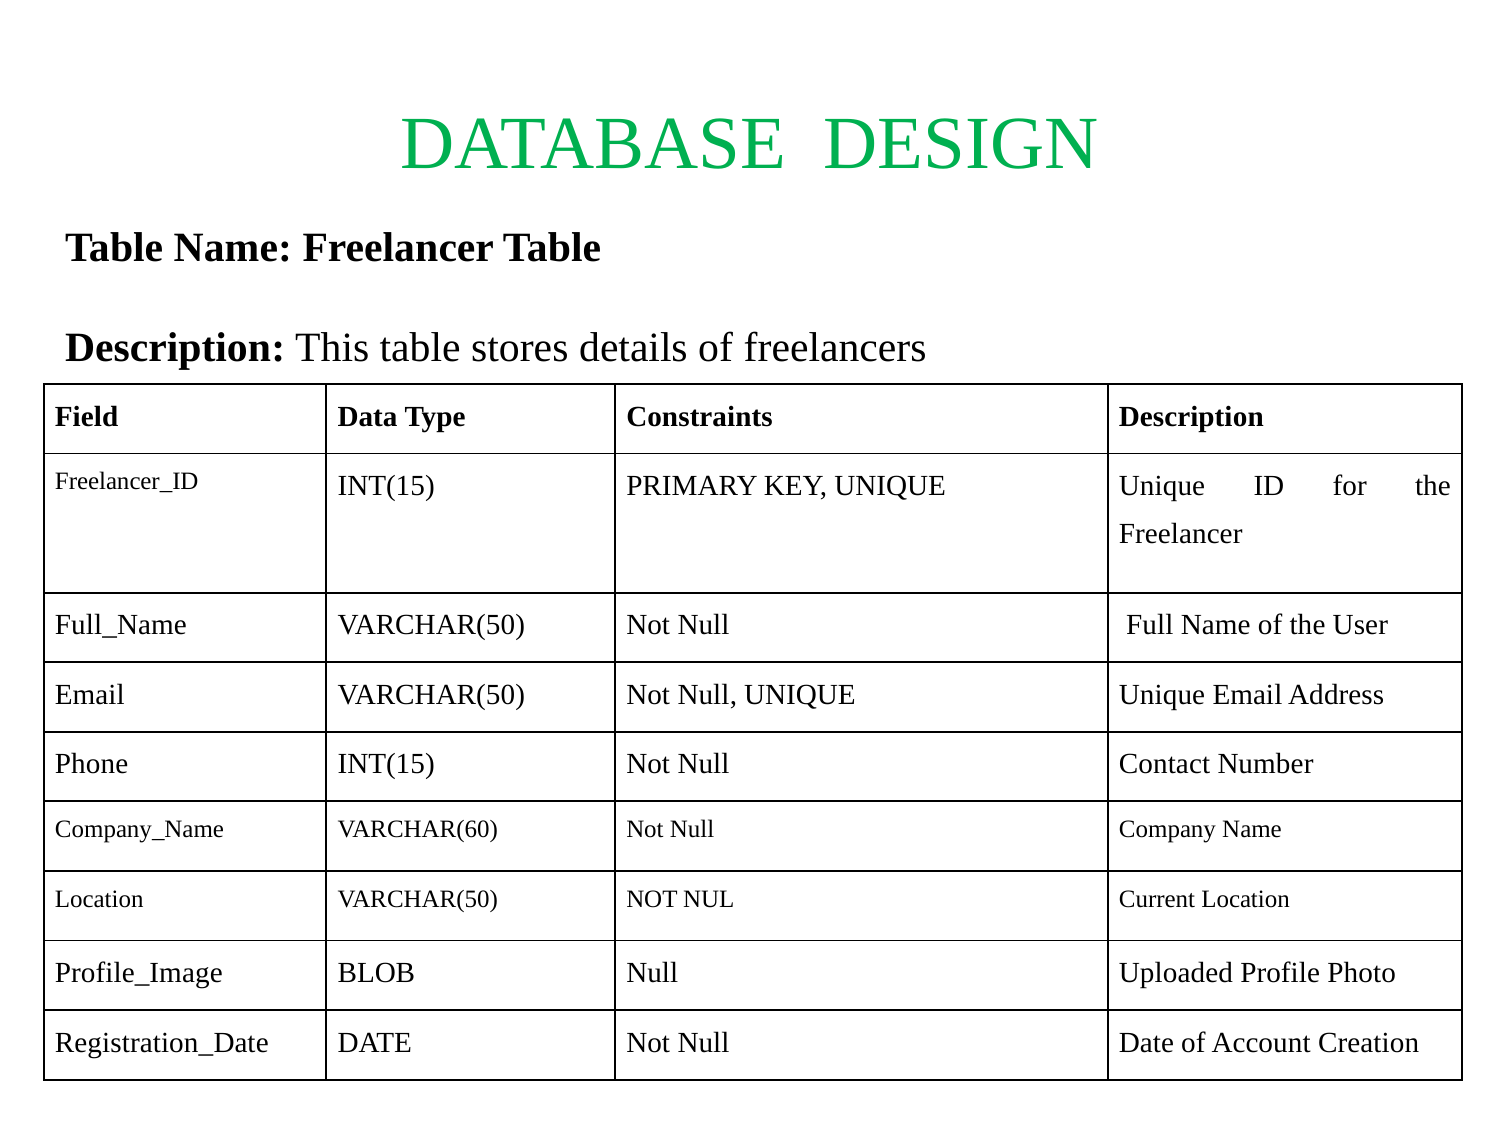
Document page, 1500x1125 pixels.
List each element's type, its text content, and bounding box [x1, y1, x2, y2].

table_cell Uploaded Profile Photo [1109, 941, 1461, 1009]
table_cell Full_Name [45, 594, 325, 661]
table_cell BLOB [327, 941, 614, 1009]
table_cell Not Null [616, 733, 1107, 800]
table_cell Null [616, 941, 1107, 1009]
table_cell DATE [327, 1011, 614, 1079]
table_cell Contact Number [1109, 733, 1461, 800]
table_header Constraints [616, 385, 1107, 453]
table_cell VARCHAR(60) [327, 802, 614, 870]
table_cell Registration_Date [45, 1011, 325, 1079]
title DATABASE DESIGN [75, 45, 1425, 233]
table_cell Location [45, 872, 325, 940]
table_cell Not Null [616, 594, 1107, 661]
table_cell Unique ID for the Freelancer [1109, 454, 1461, 592]
table_cell Company Name [1109, 802, 1461, 870]
table_cell Company_Name [45, 802, 325, 870]
table_cell Not Null [616, 1011, 1107, 1079]
text_box Table Name: Freelancer Table Description: This table stores details of freelancers [49, 211, 1313, 377]
table_cell Phone [45, 733, 325, 800]
table_cell Not Null [616, 802, 1107, 870]
table_header Data Type [327, 385, 614, 453]
table_cell Freelancer_ID [45, 454, 325, 592]
table_cell INT(15) [327, 733, 614, 800]
table_cell Unique Email Address [1109, 663, 1461, 731]
table_header Description [1109, 385, 1461, 453]
table_cell Profile_Image [45, 941, 325, 1009]
table_cell NOT NUL [616, 872, 1107, 940]
table_cell VARCHAR(50) [327, 872, 614, 940]
table_cell Current Location [1109, 872, 1461, 940]
table_cell Not Null, UNIQUE [616, 663, 1107, 731]
table_cell VARCHAR(50) [327, 663, 614, 731]
table_cell Full Name of the User [1109, 594, 1461, 661]
table_cell INT(15) [327, 454, 614, 592]
table_cell Date of Account Creation [1109, 1011, 1461, 1079]
table_cell Email [45, 663, 325, 731]
table_header Field [45, 385, 325, 453]
table_cell VARCHAR(50) [327, 594, 614, 661]
table_cell PRIMARY KEY, UNIQUE [616, 454, 1107, 592]
